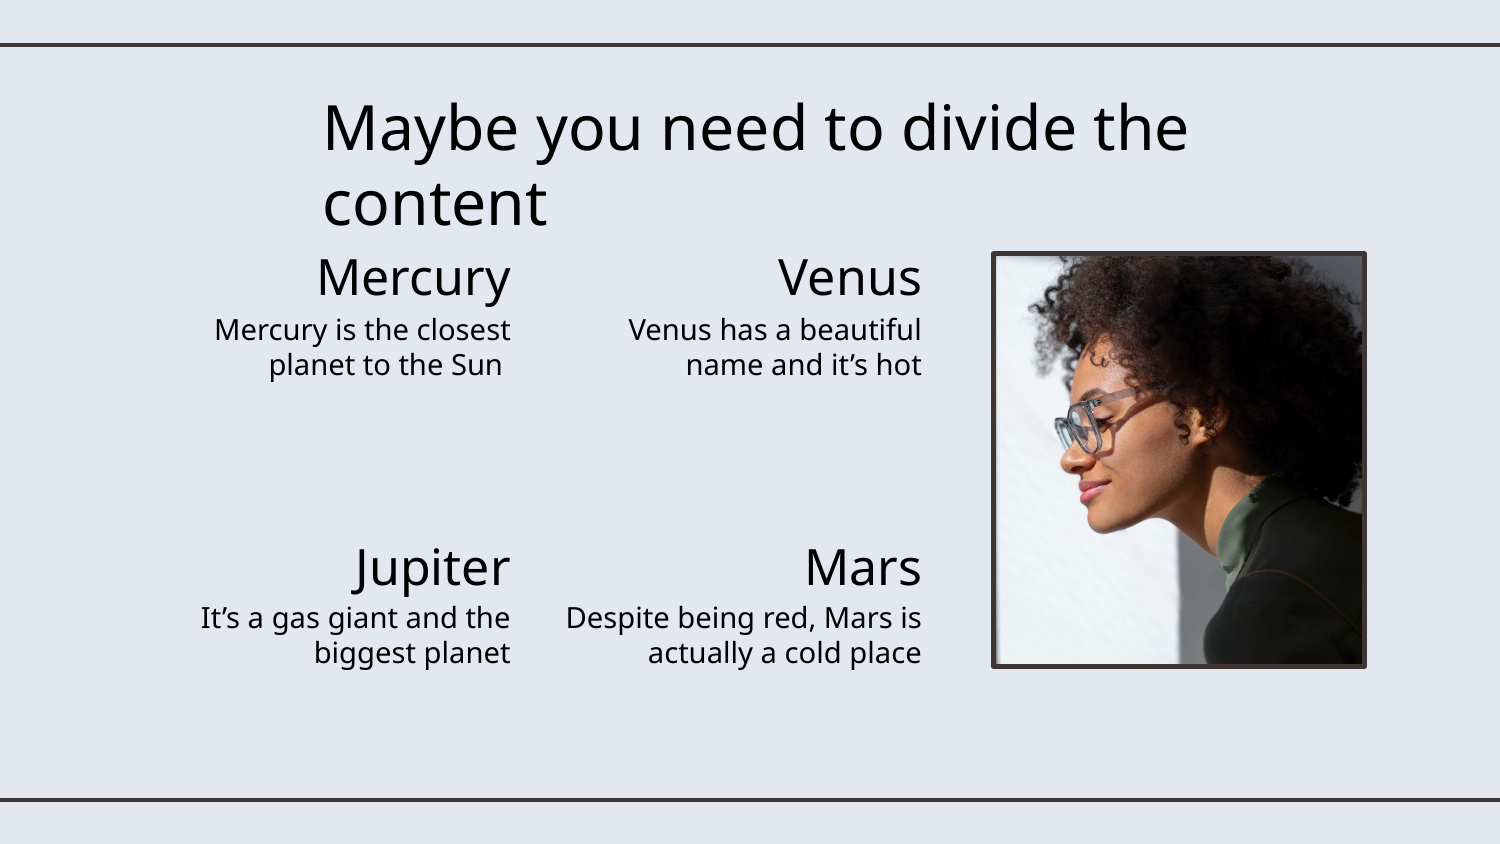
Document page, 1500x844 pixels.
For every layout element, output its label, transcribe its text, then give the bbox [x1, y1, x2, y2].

subtitle Despite being red, Mars is actually a cold place [529, 584, 938, 687]
subtitle Mars [529, 520, 938, 584]
title Maybe you need to divide the content [307, 72, 1363, 167]
subtitle It’s a gas giant and the biggest planet [117, 584, 526, 687]
picture [995, 255, 1363, 665]
subtitle Mercury [117, 230, 526, 296]
subtitle Venus has a beautiful name and it’s hot [529, 296, 938, 398]
subtitle Mercury is the closest planet to the Sun [117, 296, 526, 398]
subtitle Venus [529, 230, 938, 296]
subtitle Jupiter [117, 520, 526, 584]
